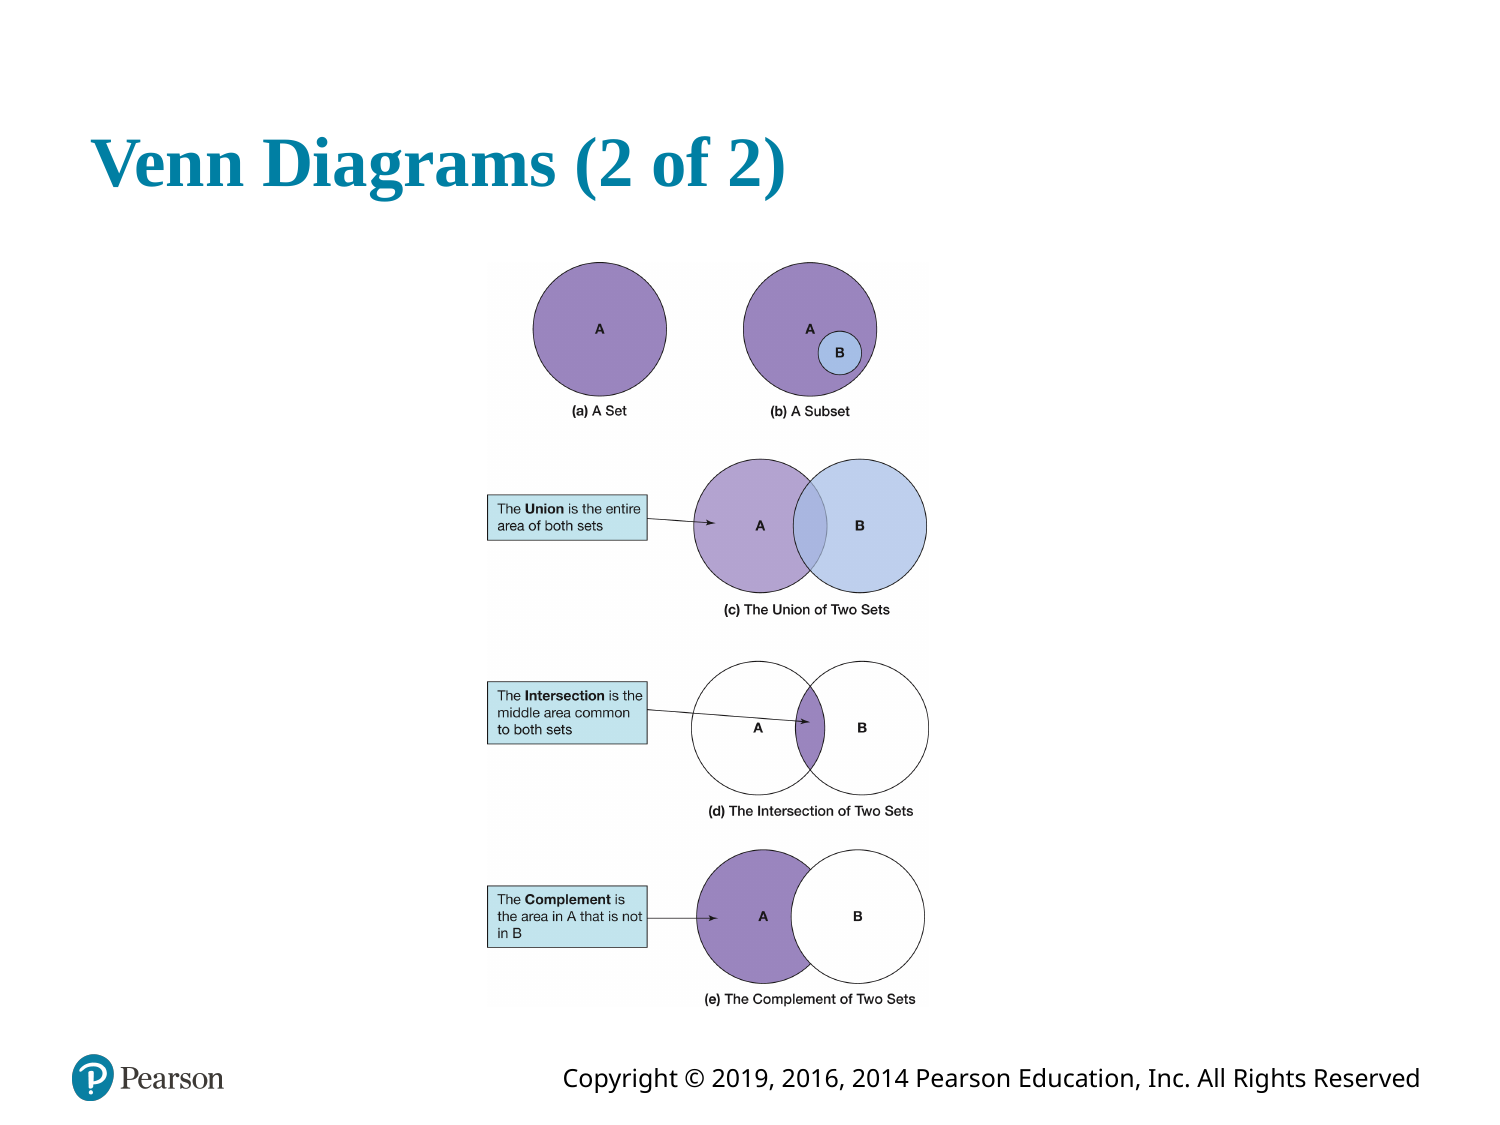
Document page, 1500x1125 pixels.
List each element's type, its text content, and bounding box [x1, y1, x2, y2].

picture [72, 1054, 88, 1070]
picture [72, 1087, 83, 1101]
picture [98, 1054, 224, 1101]
title Venn Diagrams (2 of 2) [75, 35, 1425, 216]
picture [487, 262, 930, 1007]
picture [80, 1063, 106, 1088]
